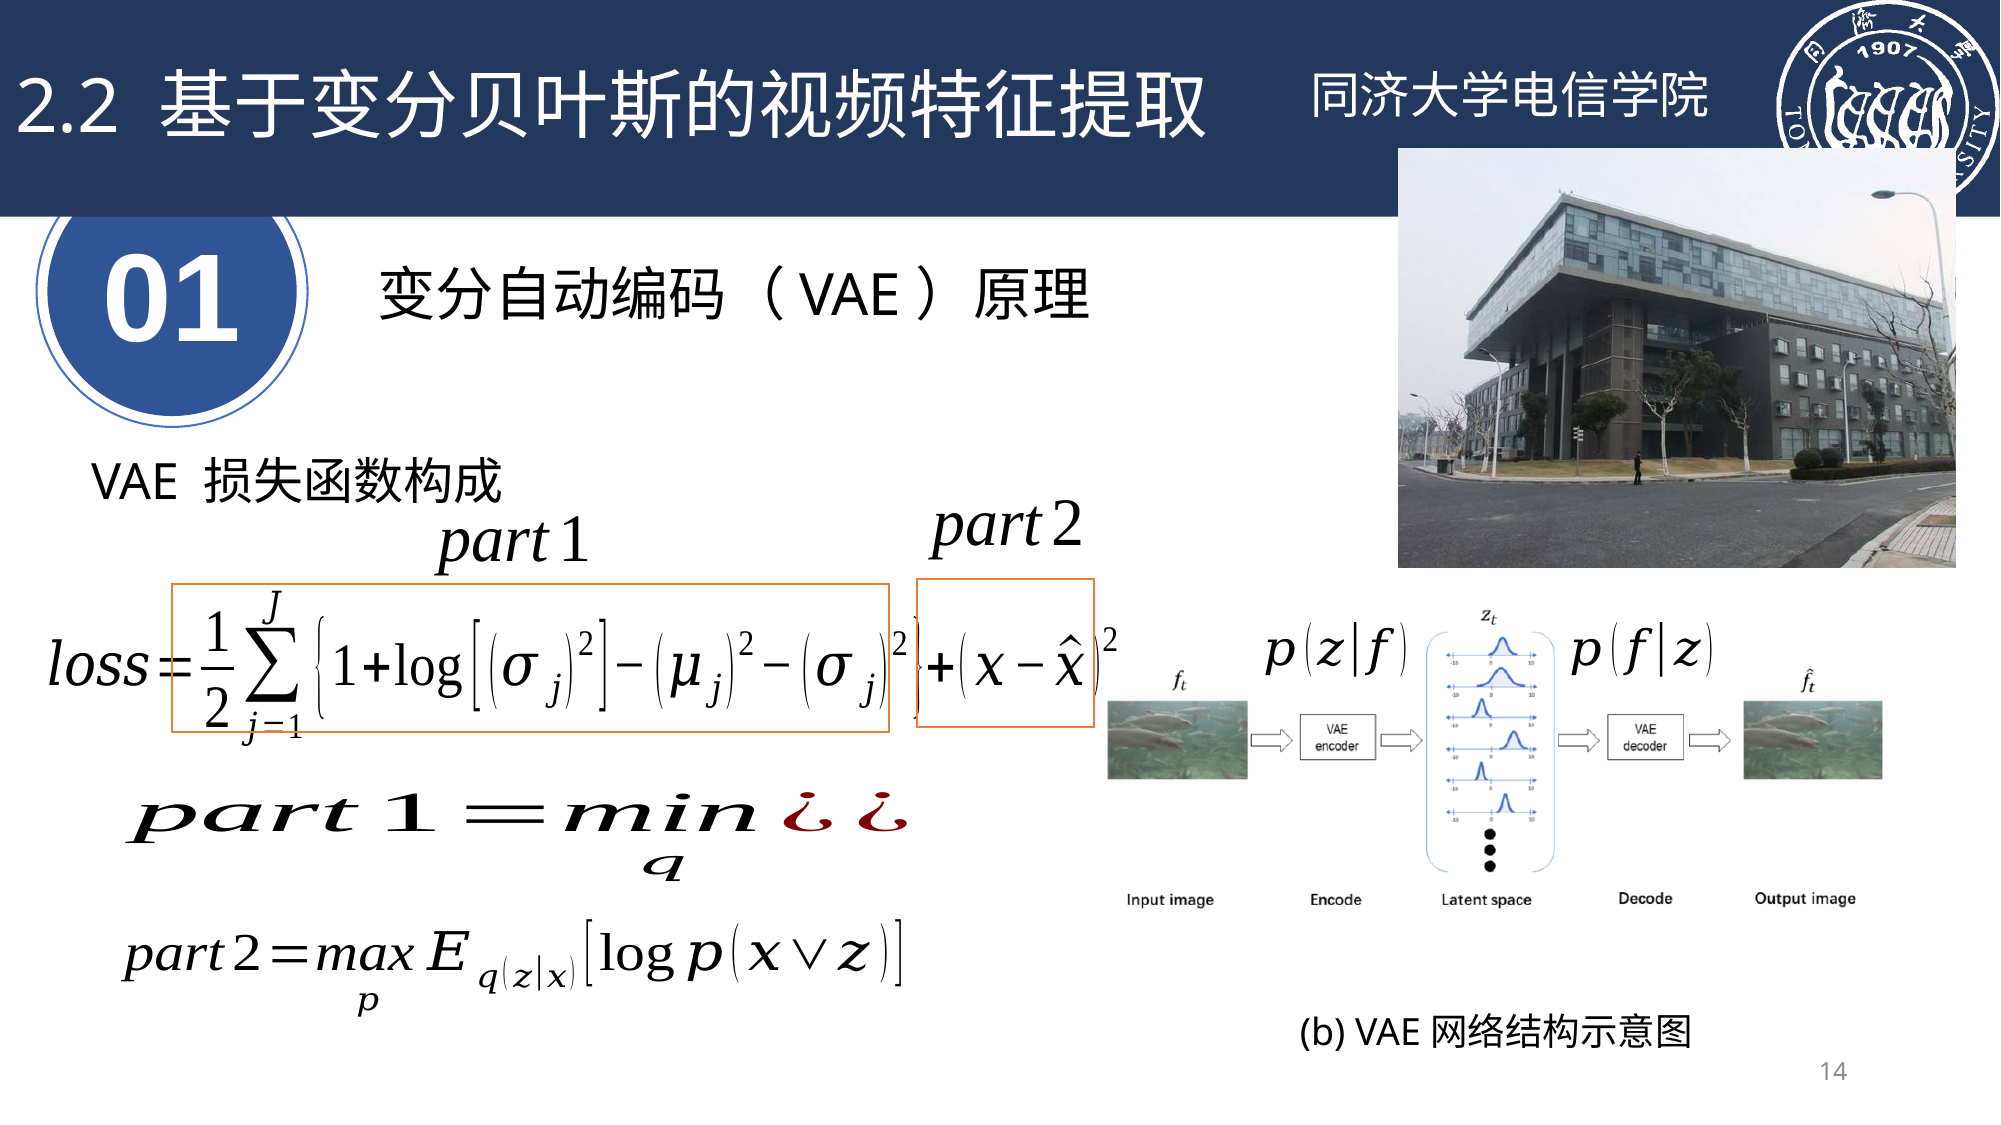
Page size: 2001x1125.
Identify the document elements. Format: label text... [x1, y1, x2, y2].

slide_number 14 [1412, 1042, 1863, 1103]
text_box (b) VAE网络结构示意图 [1150, 1001, 1842, 1061]
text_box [171, 485, 1094, 732]
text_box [36, 155, 308, 427]
picture [1067, 0, 2000, 1001]
text_box 同济大学电信学院 [1295, 56, 1769, 132]
text_box VAE 损失函数构成 [76, 442, 783, 517]
text_box 2.2 基于变分贝叶斯的视频特征提取 [0, 0, 1776, 217]
text_box 变分自动编码（VAE）原理 [362, 249, 1398, 383]
